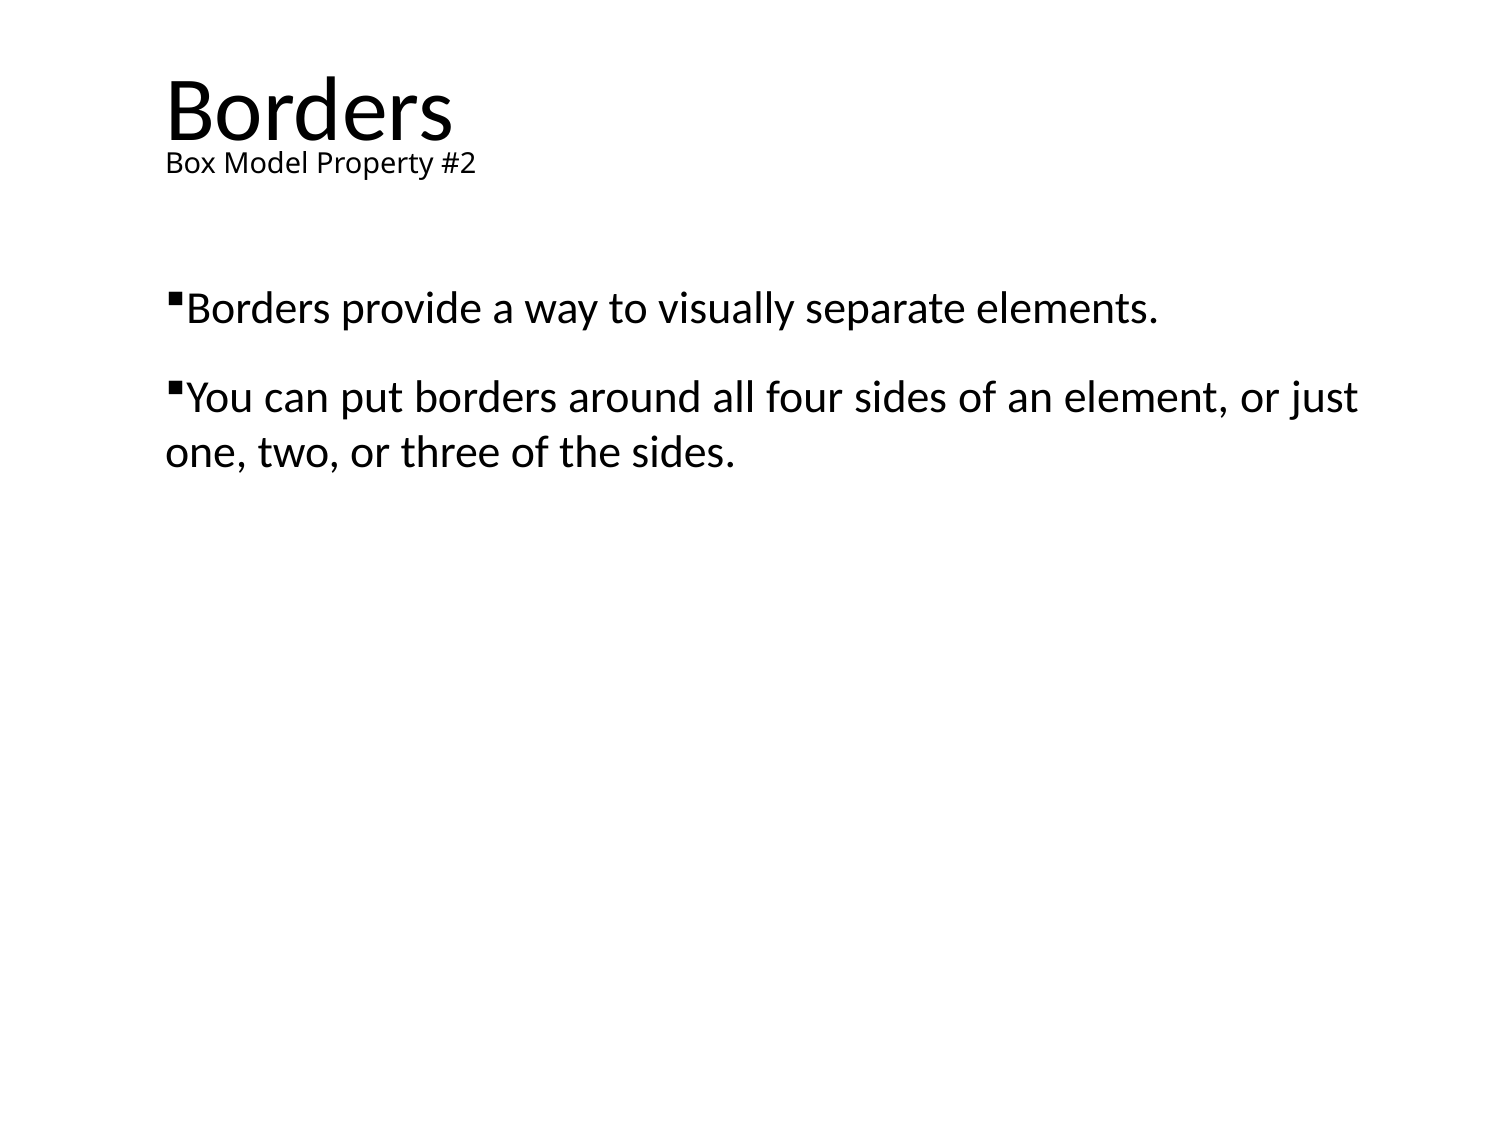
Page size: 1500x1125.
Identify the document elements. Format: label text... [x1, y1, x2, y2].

list Borders provide a way to visually separate elements. You can put borders around all four sides of an element, or just one, two, or three of the sides. [150, 270, 1375, 625]
title Borders [150, 20, 1425, 188]
list Box Model Property #2 [150, 137, 1200, 188]
